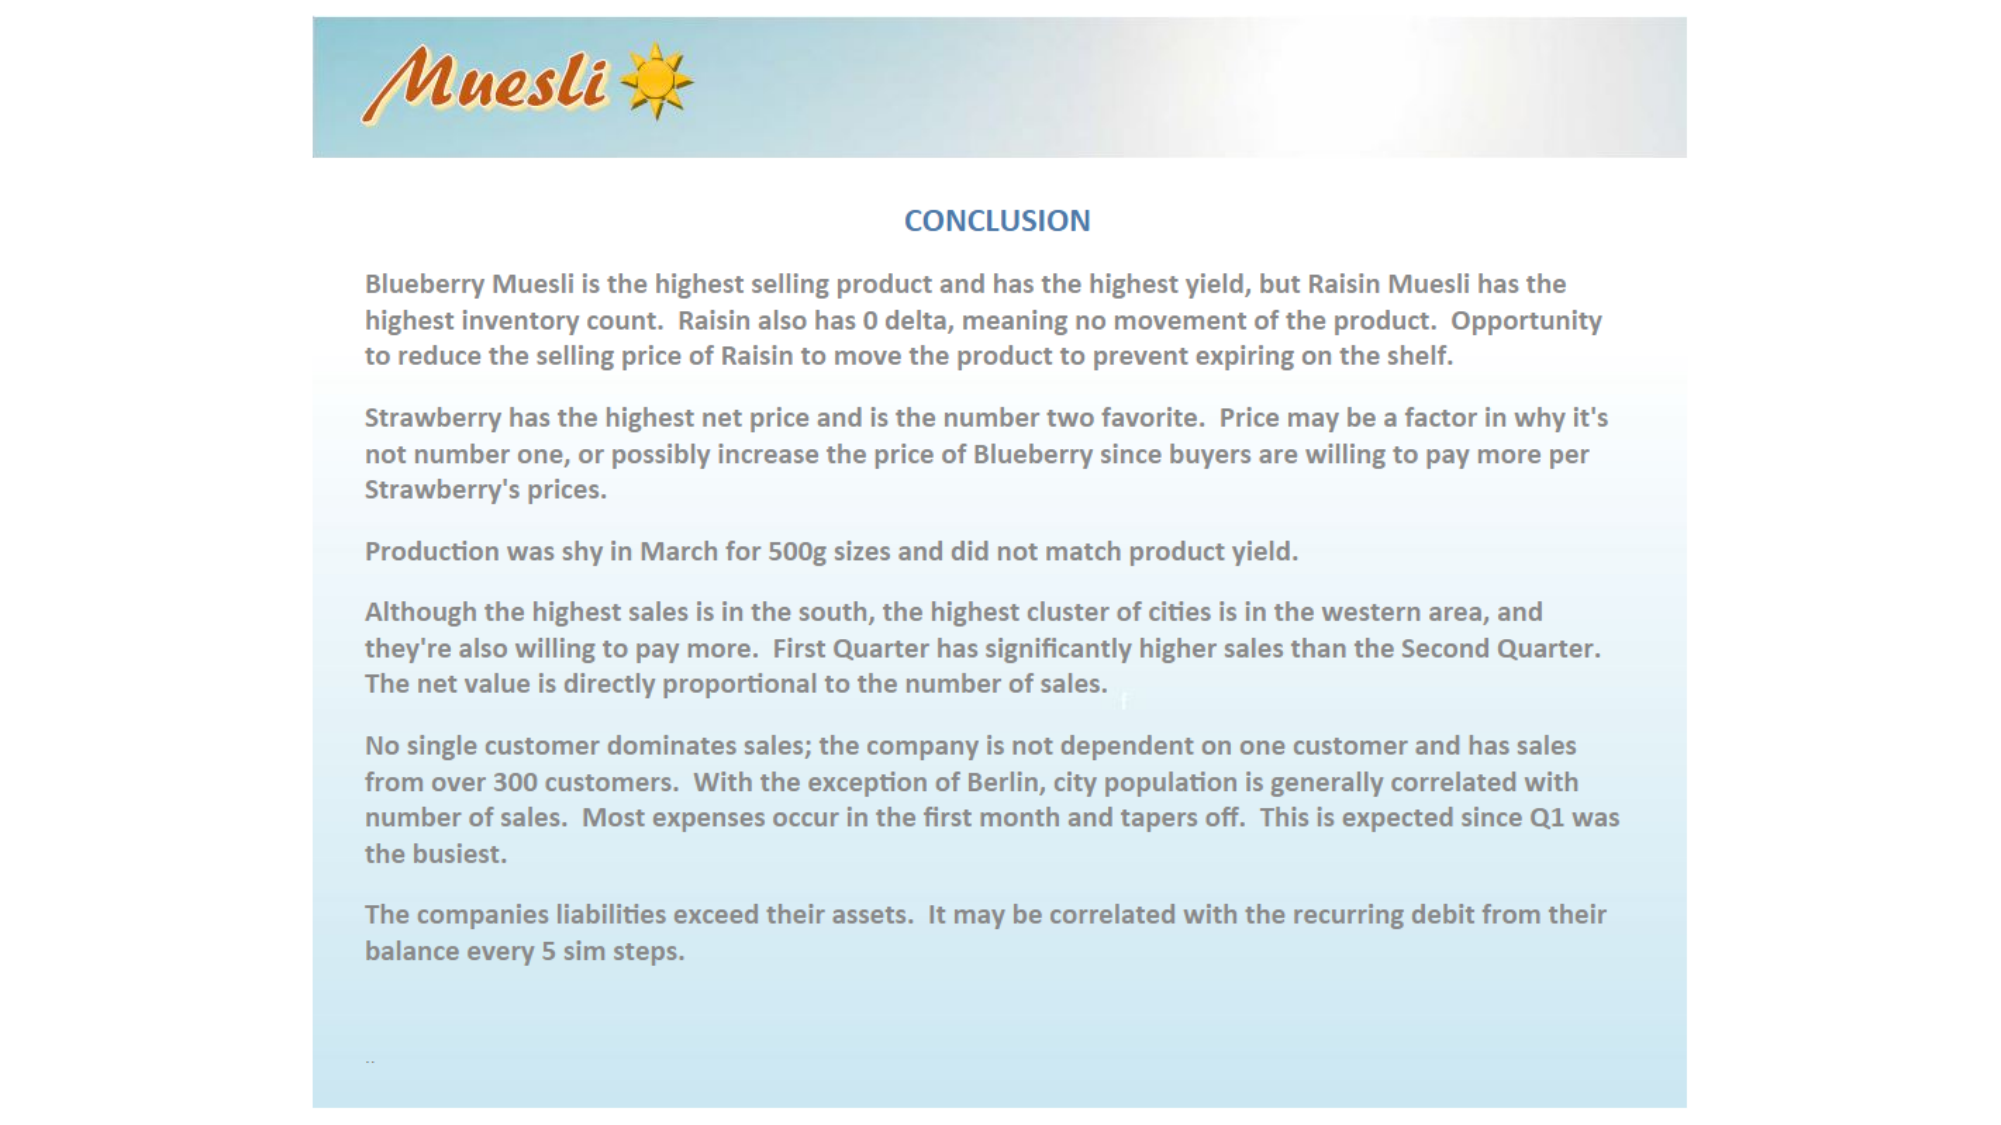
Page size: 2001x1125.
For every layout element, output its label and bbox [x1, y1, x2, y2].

picture [296, 0, 1704, 1125]
